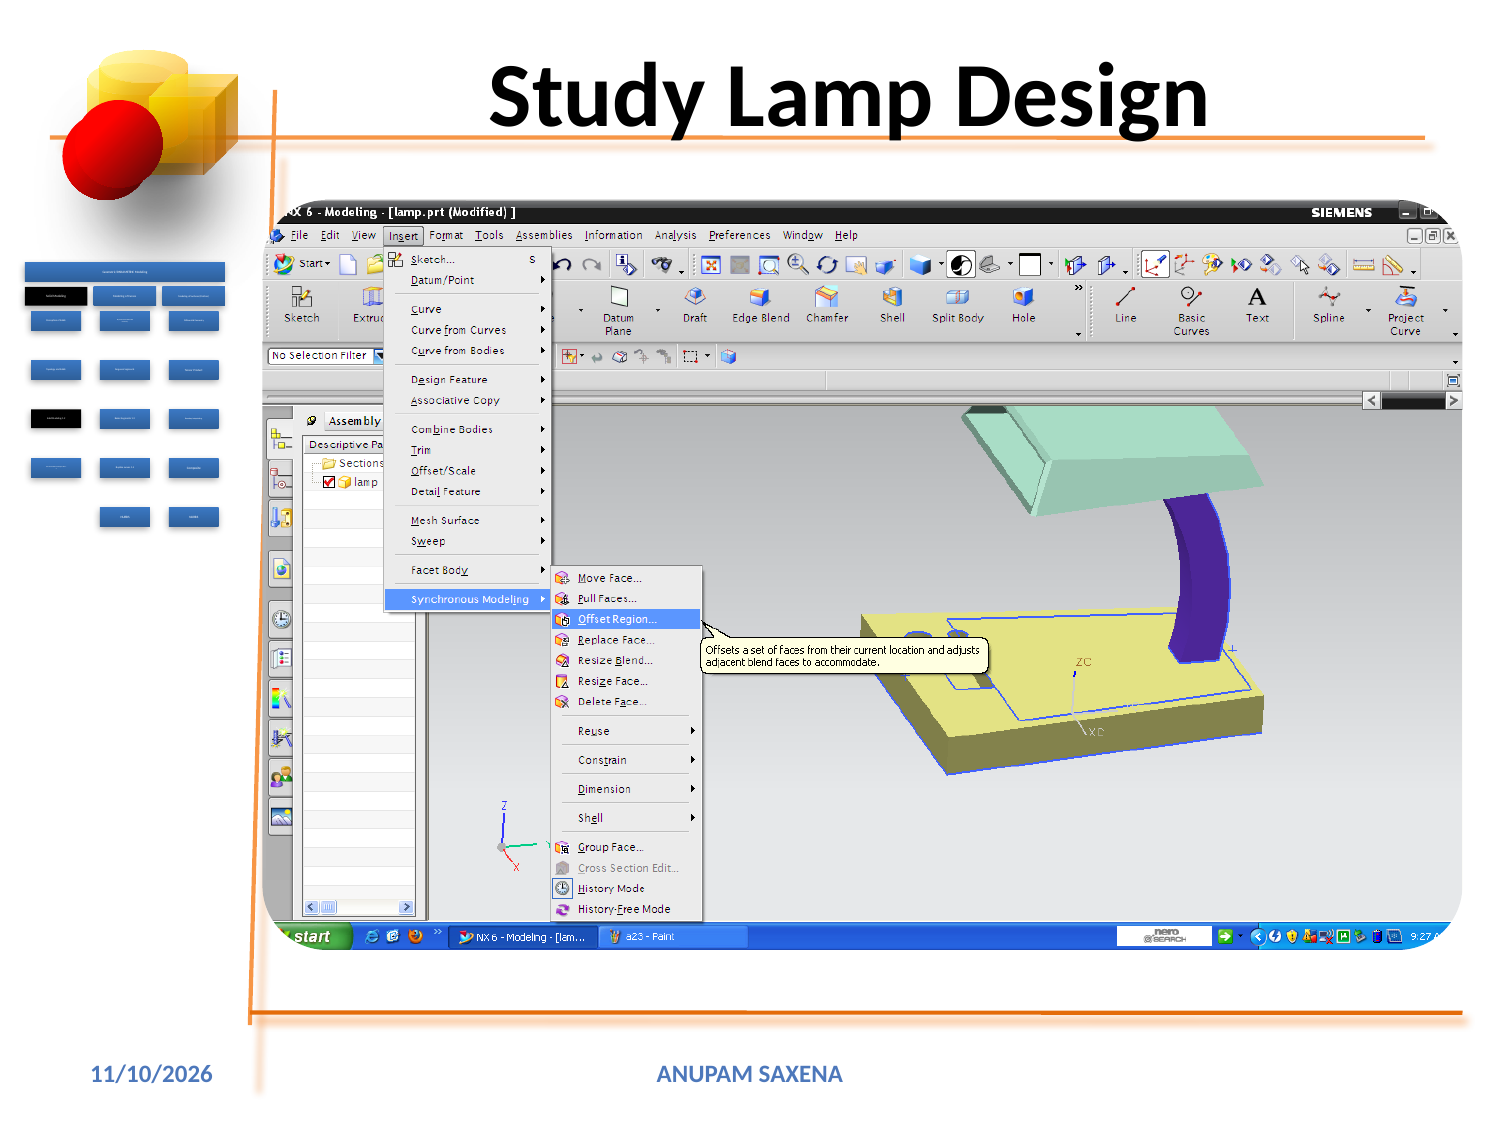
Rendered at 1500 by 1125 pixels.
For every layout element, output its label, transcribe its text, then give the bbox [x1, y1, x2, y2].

picture [262, 199, 1463, 951]
footer Anupam Saxena [512, 1042, 988, 1103]
title Study Lamp Design [275, 24, 1425, 155]
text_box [0, 262, 251, 576]
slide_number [75, 1042, 425, 1103]
